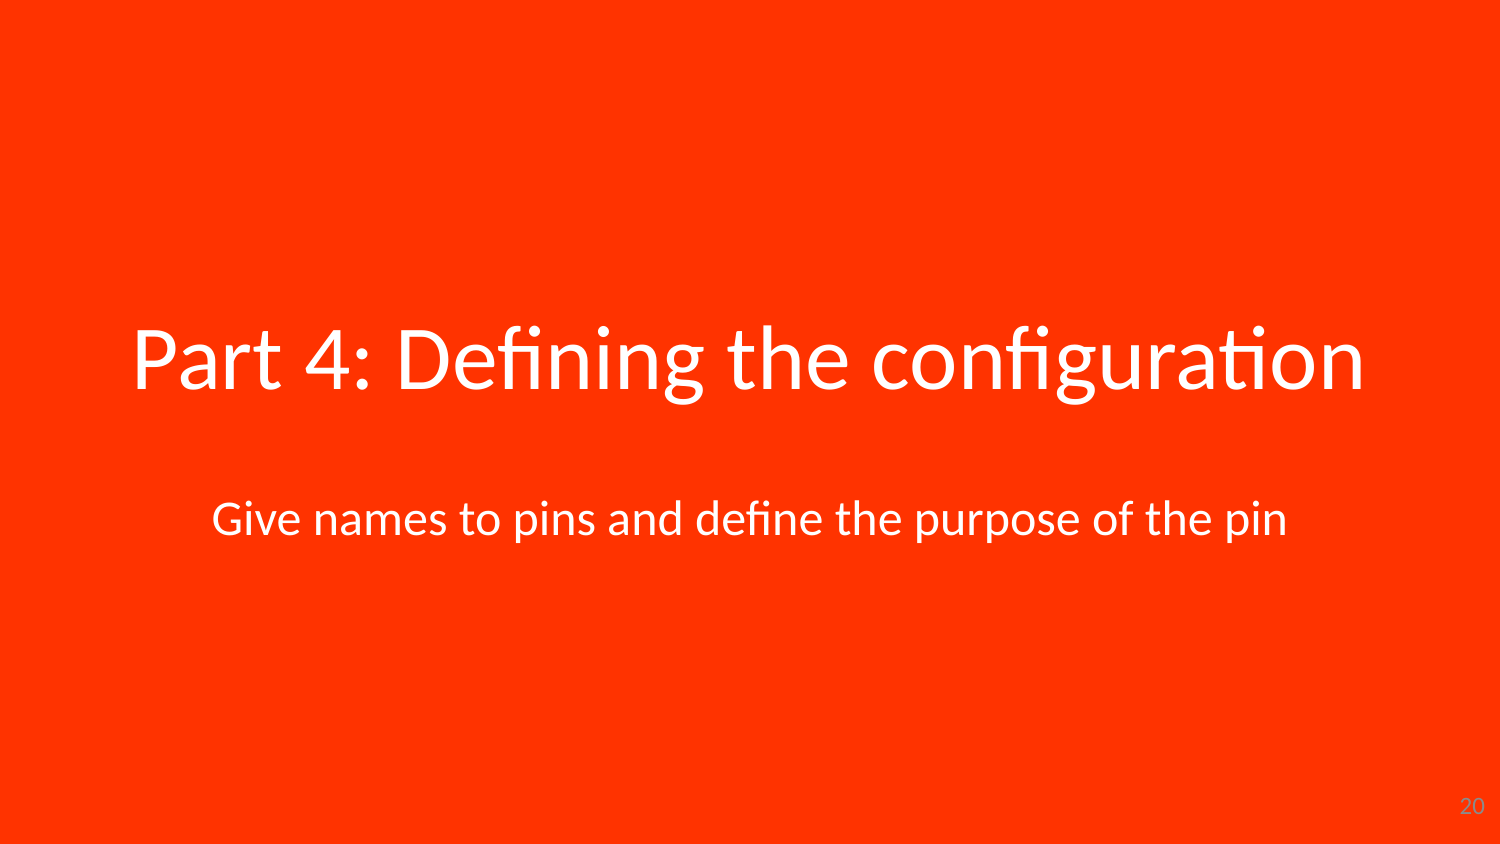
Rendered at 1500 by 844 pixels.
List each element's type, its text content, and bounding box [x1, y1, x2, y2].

title Part 4: Defining the configuration [112, 262, 1388, 443]
subtitle Give names to pins and define the purpose of the pin [135, 478, 1365, 694]
slide_number 20 [1415, 782, 1500, 828]
